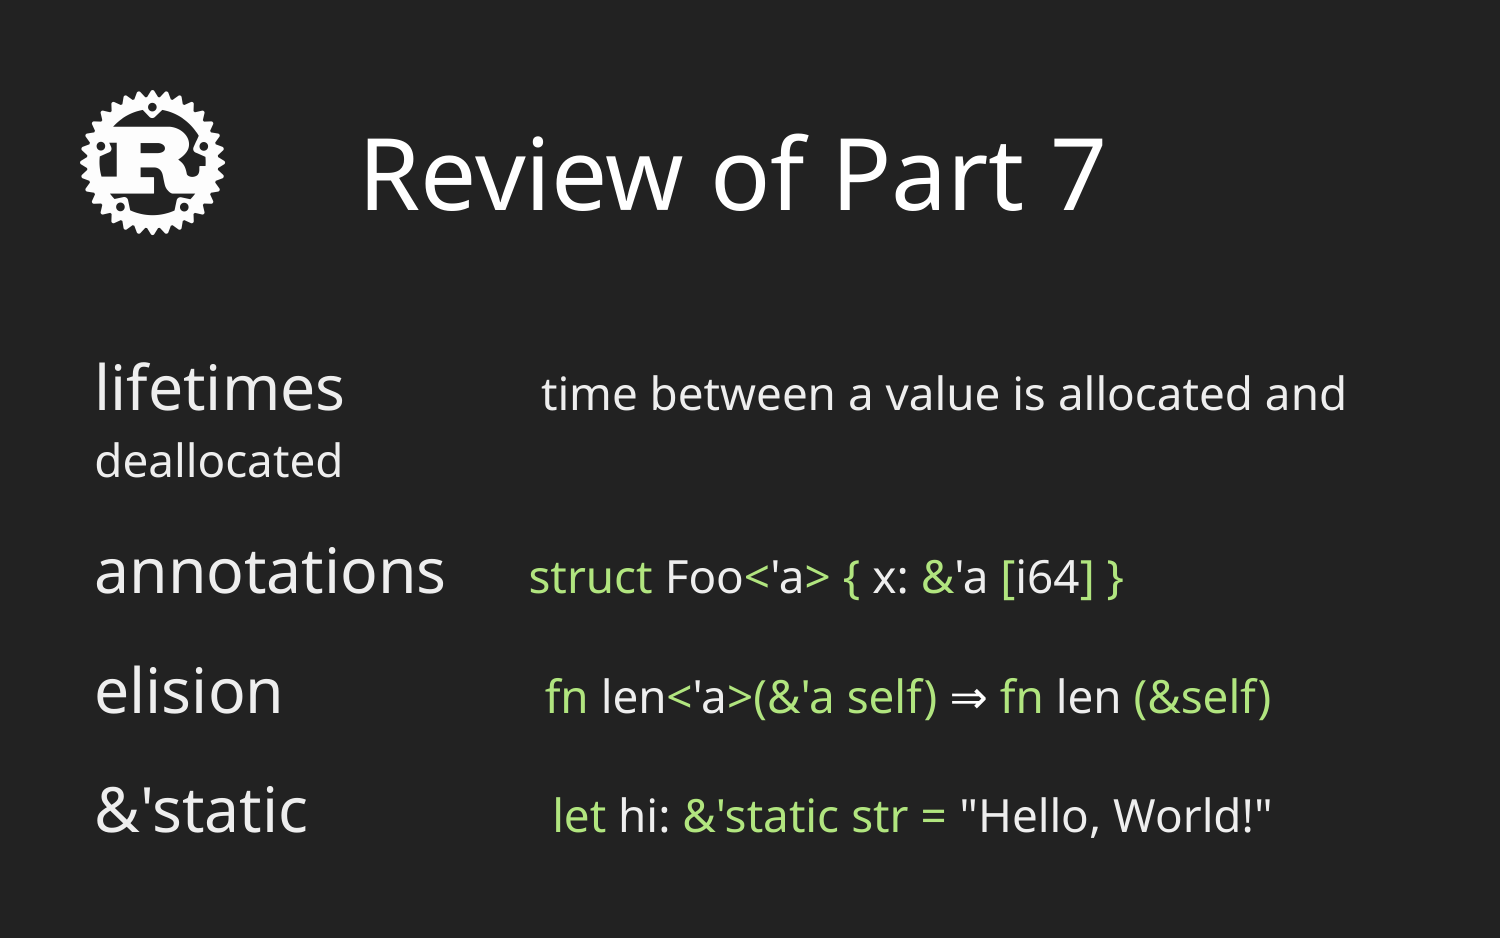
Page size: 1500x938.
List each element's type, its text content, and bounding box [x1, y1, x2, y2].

list lifetimes time between a value is allocated and deallocated annotations struct Foo<'a> { x: &'a [i64] } elision fn len<'a>(&'a self) ⇒ fn len (&self) &'static let hi: &'static str = "Hello, World!" [79, 332, 1500, 850]
title Review of Part 7 [343, 89, 1420, 252]
picture [79, 89, 226, 236]
